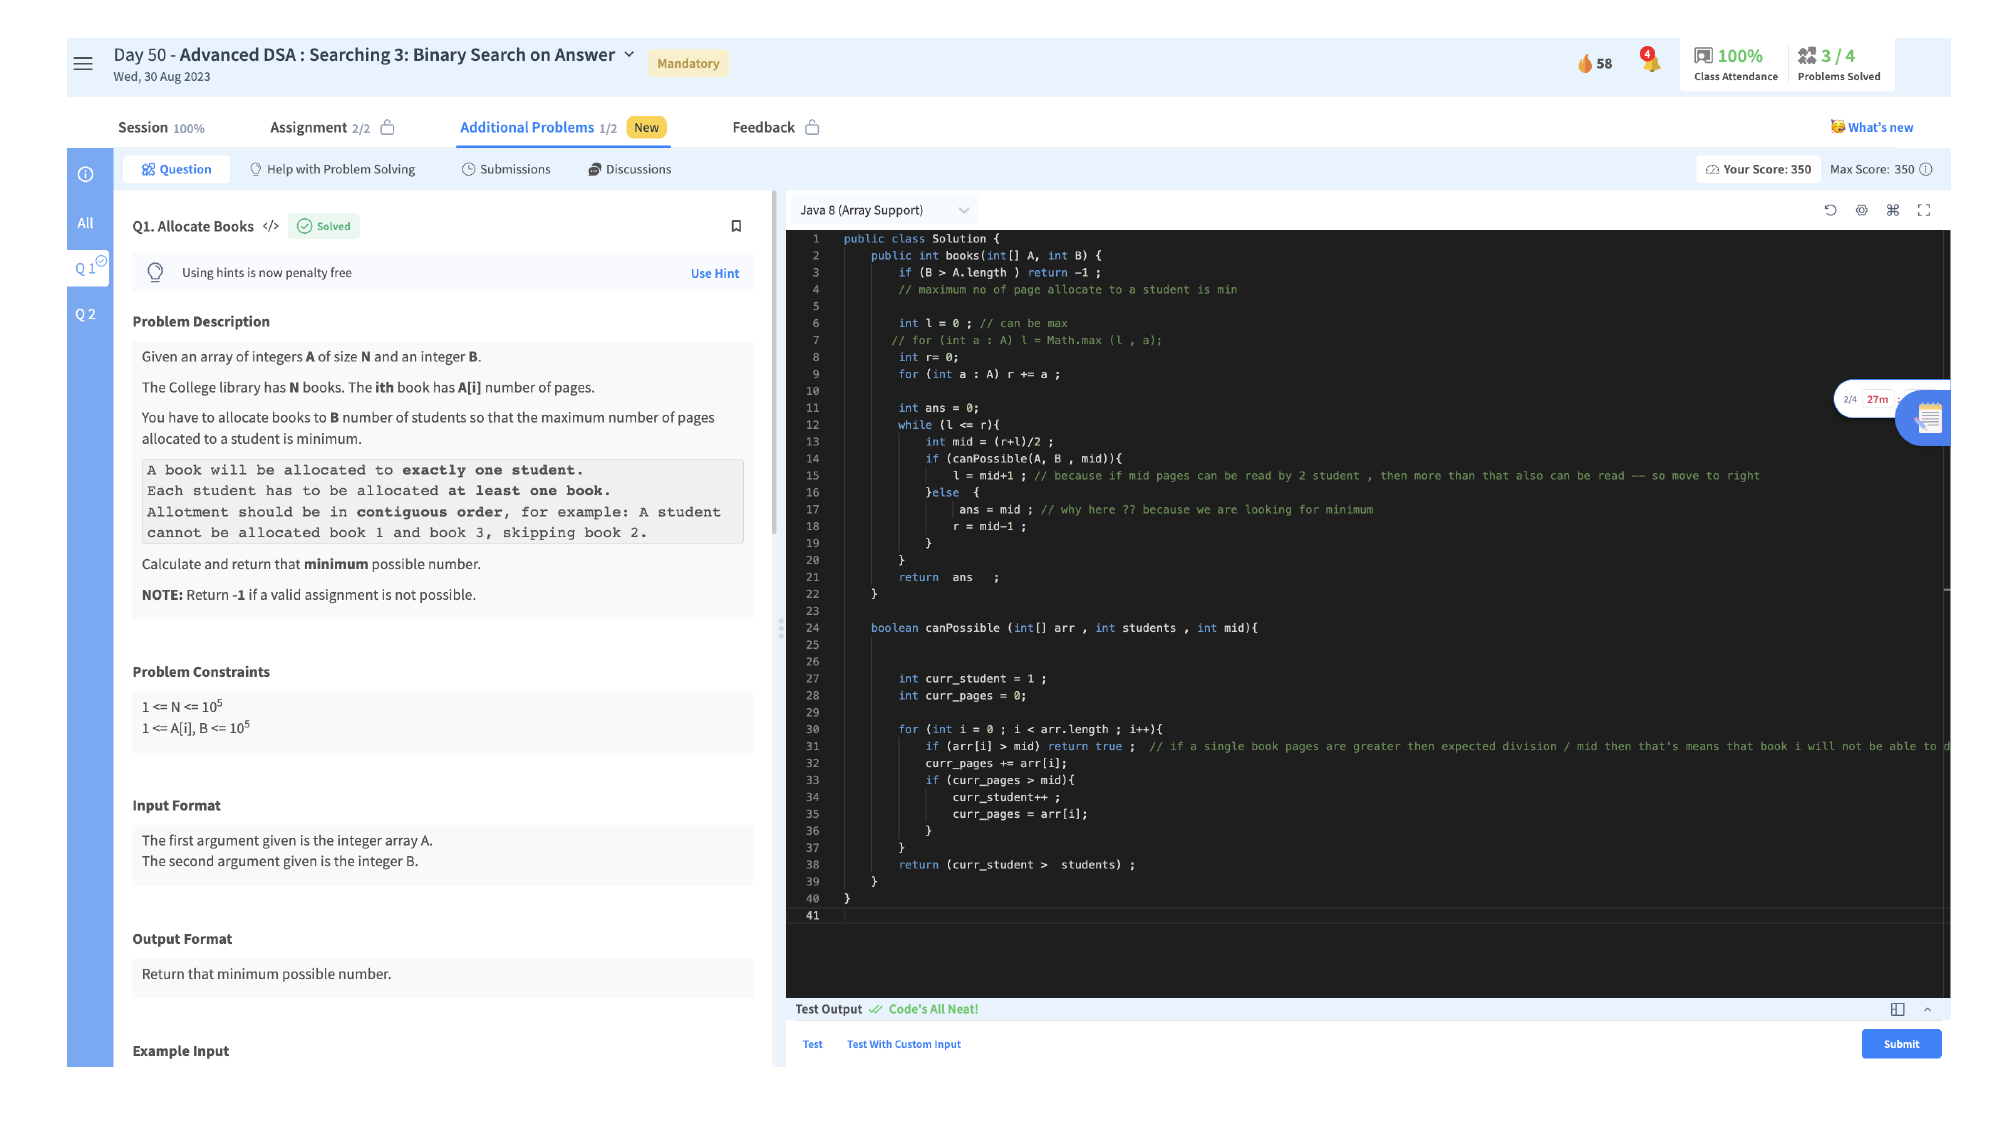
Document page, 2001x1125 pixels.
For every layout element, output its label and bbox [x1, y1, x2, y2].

picture [67, 38, 1951, 1067]
